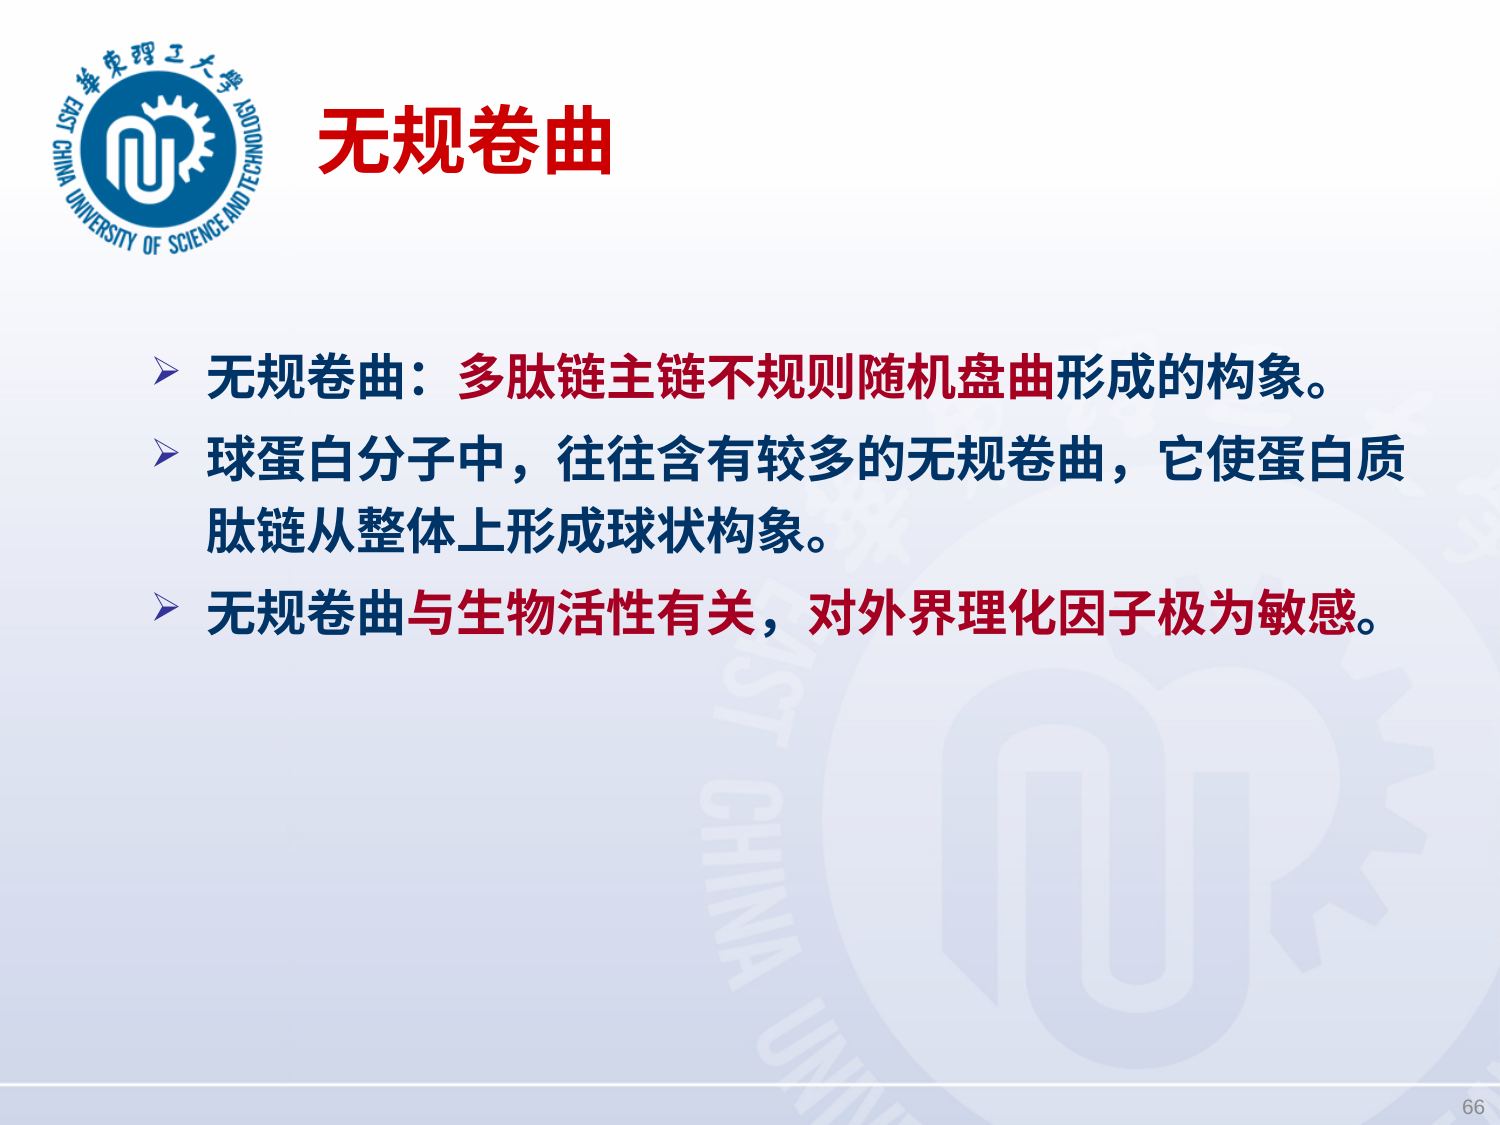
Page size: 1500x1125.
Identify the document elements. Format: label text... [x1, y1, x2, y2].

list 无规卷曲：多肽链主链不规则随机盘曲形成的构象。 球蛋白分子中，往往含有较多的无规卷曲，它使蛋白质肽链从整体上形成球状构象。 无规卷曲与生物活性有关，对外界理化因子极为敏感。 [135, 326, 1425, 1035]
slide_number 66 [1149, 1087, 1500, 1125]
picture [0, 0, 1500, 1125]
title 无规卷曲 [301, 45, 1425, 233]
